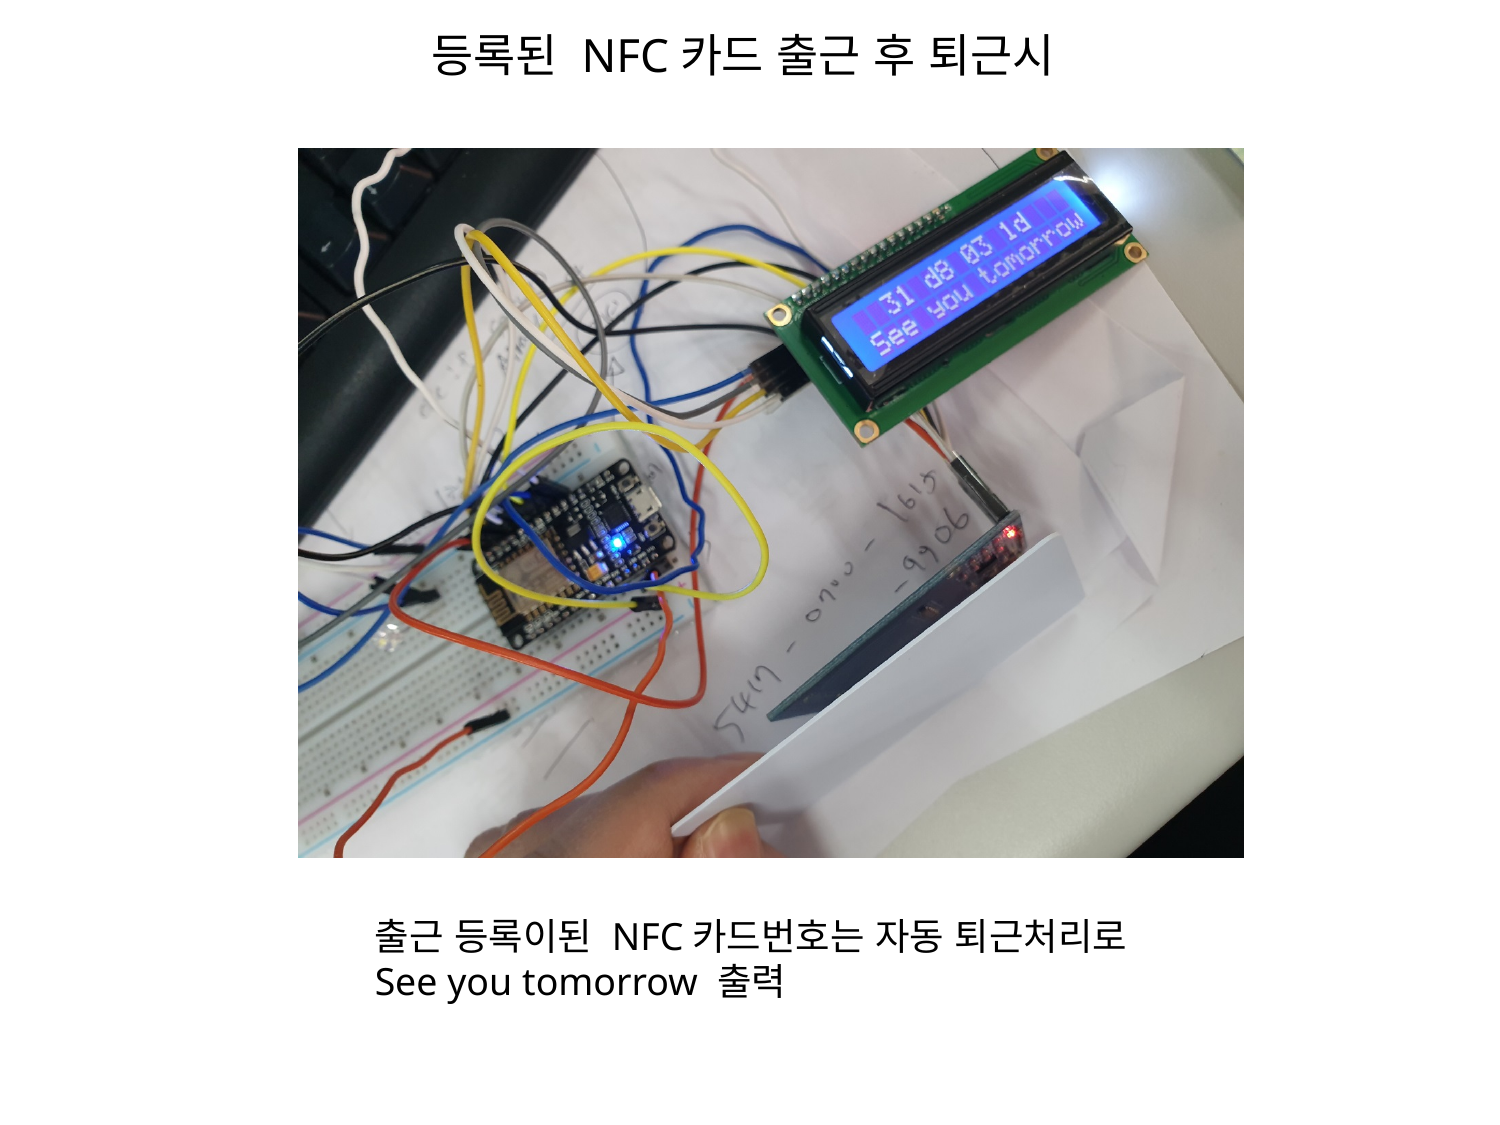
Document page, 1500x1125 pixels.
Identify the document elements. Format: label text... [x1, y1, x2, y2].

text_box 등록된 NFC카드 출근 후 퇴근시 [159, 19, 1327, 89]
text_box 출근 등록이된 NFC카드번호는 자동 퇴근처리로 See you tomorrow 출력 [360, 905, 1211, 1010]
picture [298, 148, 1245, 858]
